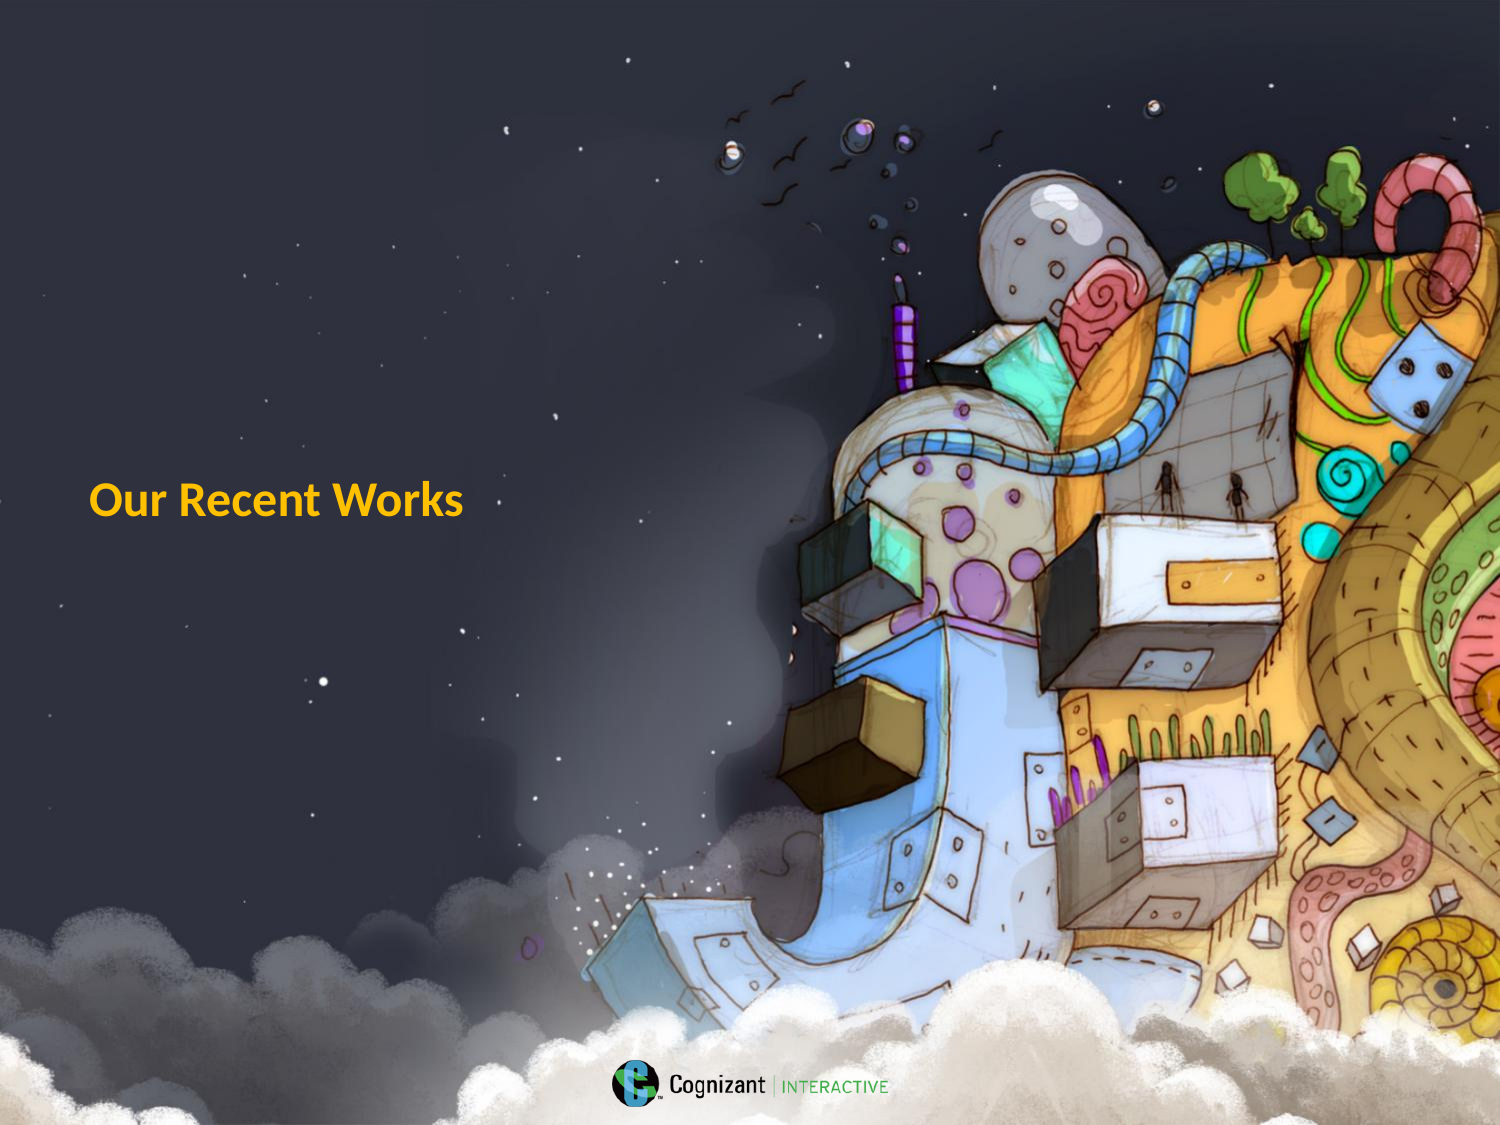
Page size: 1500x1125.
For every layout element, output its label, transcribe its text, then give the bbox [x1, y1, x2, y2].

text_box Our Recent Works [74, 429, 897, 535]
picture [0, 0, 1500, 1125]
